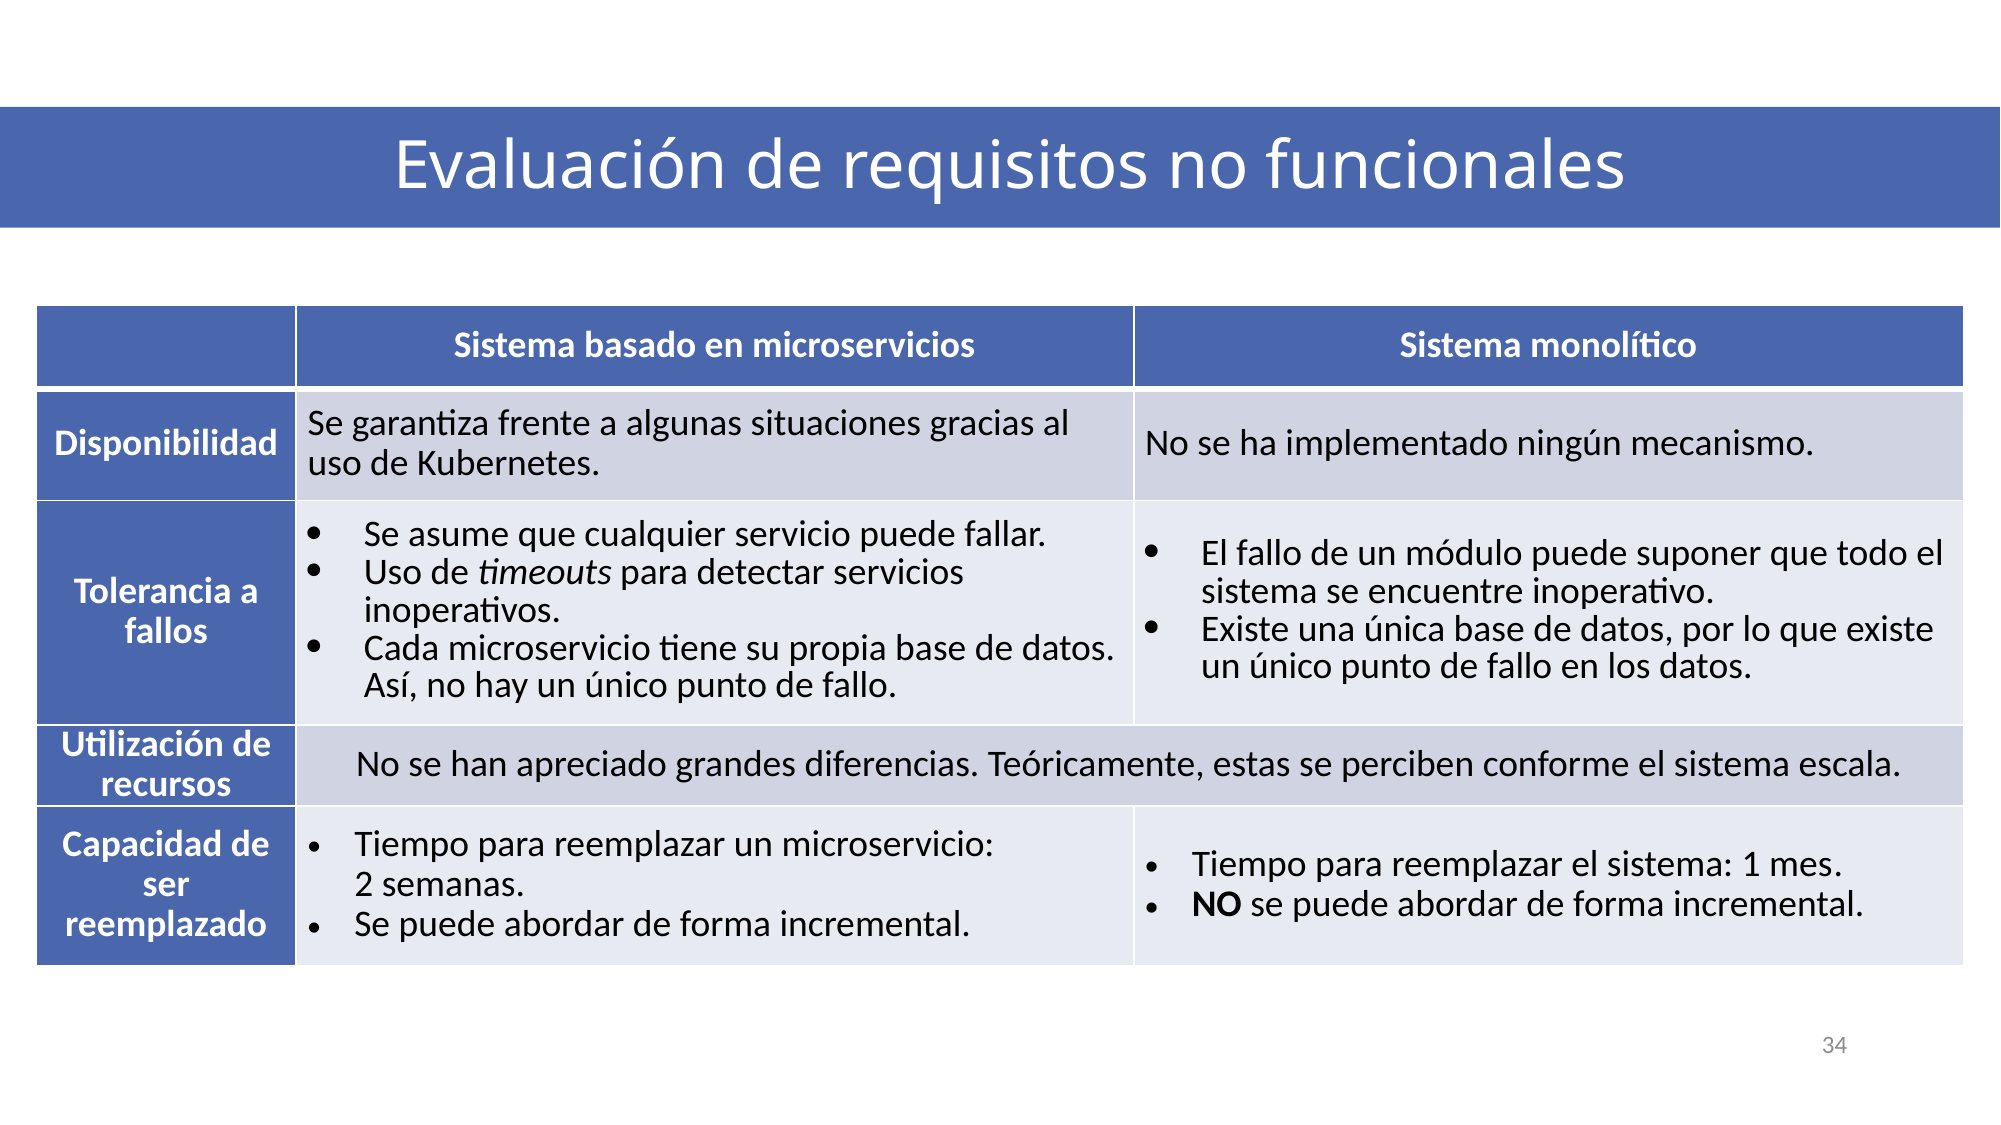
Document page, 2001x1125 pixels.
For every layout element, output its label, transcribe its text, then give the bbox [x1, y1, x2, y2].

table_cell Tiempo para reemplazar el sistema: 1 mes. NO se puede abordar de forma incremental. [1135, 807, 1963, 965]
table_cell No se ha implementado ningún mecanismo. [1135, 392, 1963, 500]
table_cell Utilización de recursos [37, 726, 295, 805]
table_cell No se han apreciado grandes diferencias. Teóricamente, estas se perciben conforme el sistema escala. [297, 726, 1963, 805]
title Evaluación de requisitos no funcionales [91, 105, 1931, 228]
table_cell Capacidad de ser reemplazado [37, 807, 295, 965]
table_cell Tolerancia a fallos [37, 501, 295, 724]
table_cell Se garantiza frente a algunas situaciones gracias al uso de Kubernetes. [297, 392, 1133, 500]
table_header [37, 306, 295, 386]
table_cell Se asume que cualquier servicio puede fallar. Uso de timeouts para detectar servicios inoperativos. Cada microservicio tiene su propia base de datos. Así, no hay un único punto de fallo. [297, 501, 1133, 724]
table_cell Tiempo para reemplazar un microservicio: 2 semanas. Se puede abordar de forma incremental. [297, 807, 1133, 965]
slide_number 34 [1412, 1014, 1863, 1074]
table_header Sistema monolítico [1135, 306, 1963, 386]
table_cell El fallo de un módulo puede suponer que todo el sistema se encuentre inoperativo. Existe una única base de datos, por lo que existe un único punto de fallo en los datos. [1135, 501, 1963, 724]
table_header Sistema basado en microservicios [297, 306, 1133, 386]
text_box [0, 106, 2000, 229]
table_cell Disponibilidad [37, 392, 295, 500]
